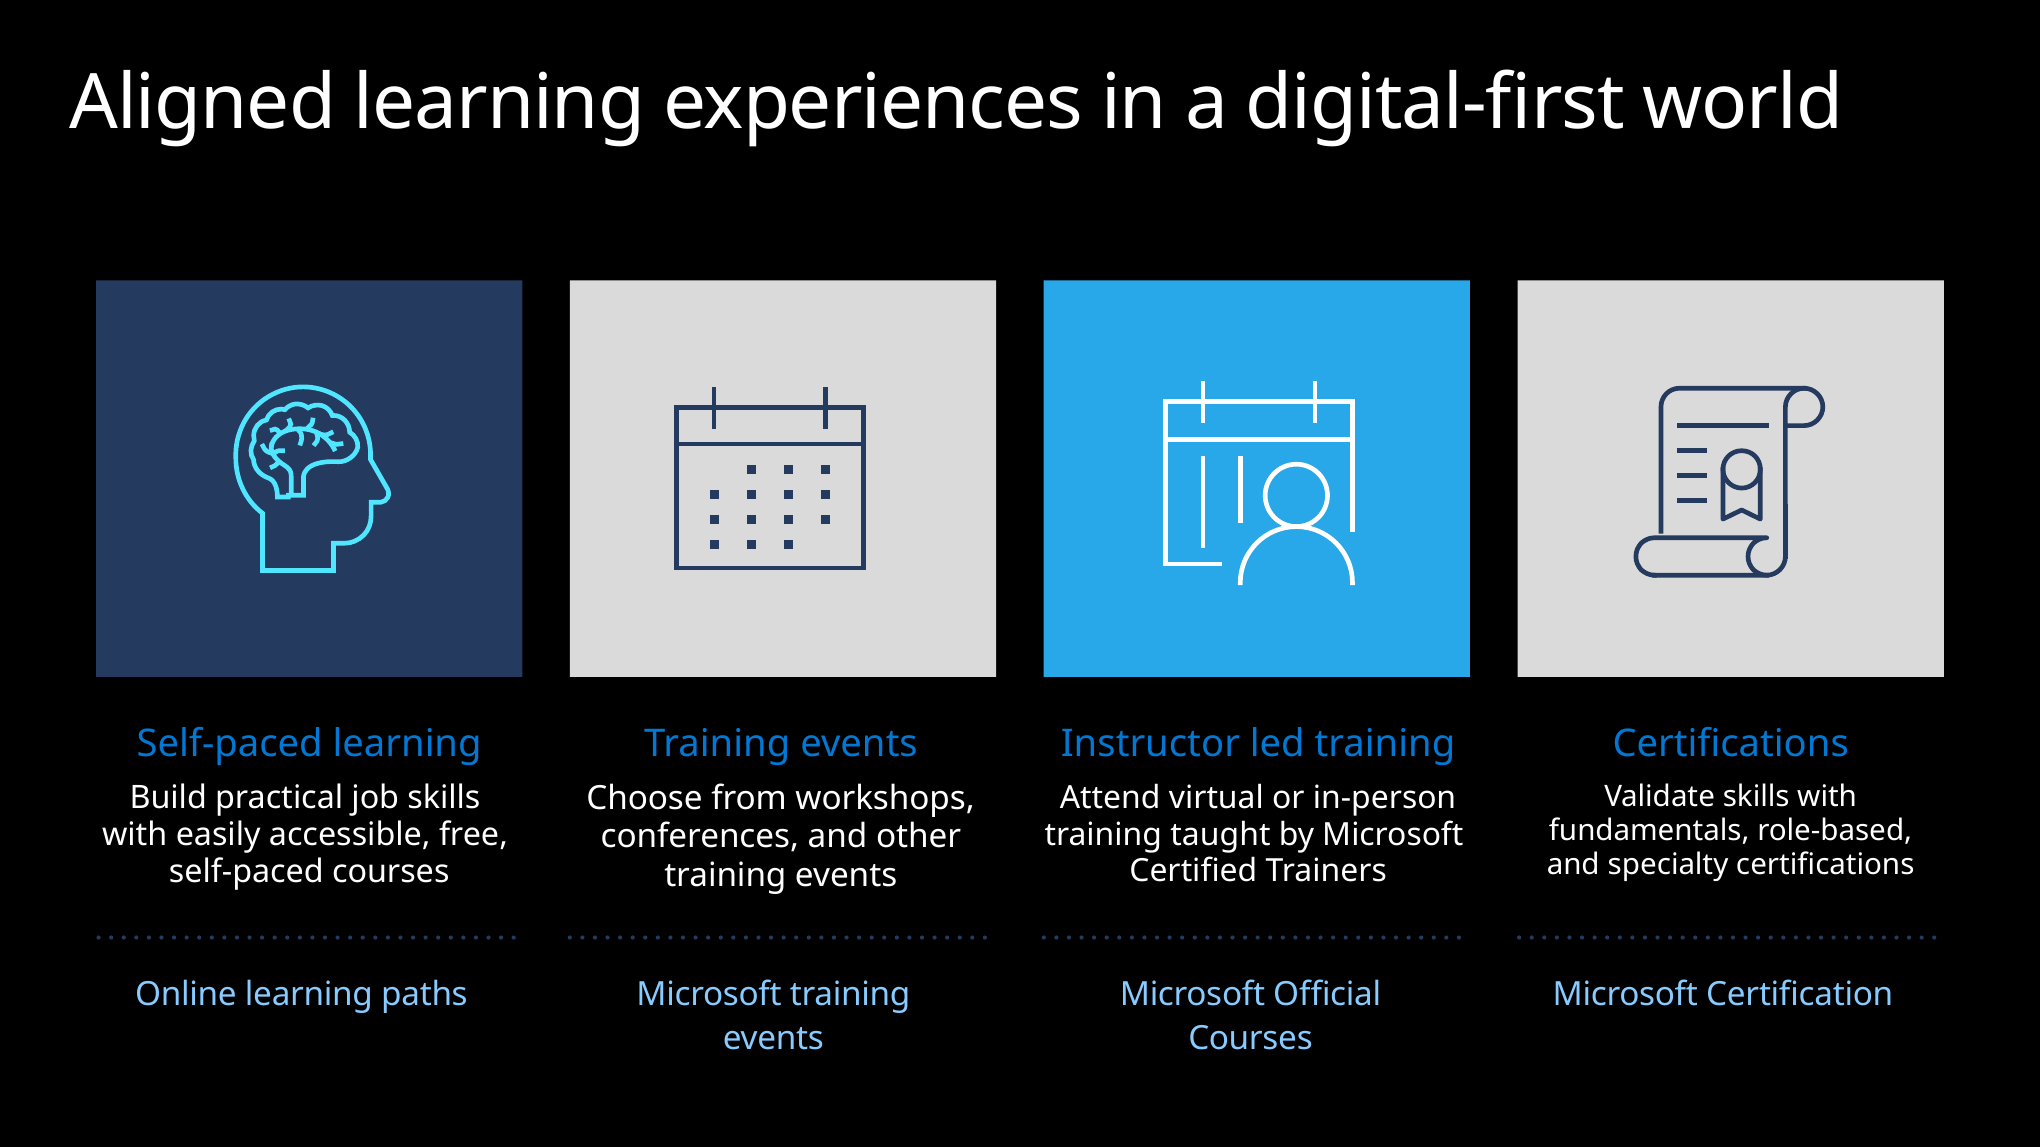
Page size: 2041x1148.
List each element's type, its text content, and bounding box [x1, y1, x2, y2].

text_box [1517, 280, 1944, 677]
text_box [569, 280, 997, 677]
text_box Microsoft training events [587, 968, 976, 1064]
text_box Training events [570, 726, 992, 765]
text_box [676, 388, 864, 569]
text_box Instructor led training [1044, 726, 1473, 765]
text_box Aligned learning experiences in a digital-first world [69, 52, 1913, 145]
text_box [1635, 388, 1823, 576]
text_box Microsoft Official Courses [1064, 968, 1453, 1064]
text_box [1165, 383, 1353, 583]
text_box Microsoft Certification [1536, 968, 1925, 1020]
text_box Choose from workshops, conferences, and other training events [582, 777, 980, 900]
text_box Online learning paths [96, 968, 523, 1020]
text_box [96, 280, 523, 677]
text_box Attend virtual or in-person training taught by Microsoft Certified Trainers [1044, 777, 1473, 900]
title title [98, 76, 1943, 170]
text_box Self-paced learning [96, 725, 523, 764]
text_box Build practical job skills with easily accessible, free, self-paced courses [96, 777, 523, 899]
text_box Validate skills with fundamentals, role-based, and specialty certifications [1536, 777, 1926, 900]
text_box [231, 382, 388, 574]
text_box Certifications [1517, 726, 1945, 765]
text_box [1043, 280, 1470, 677]
